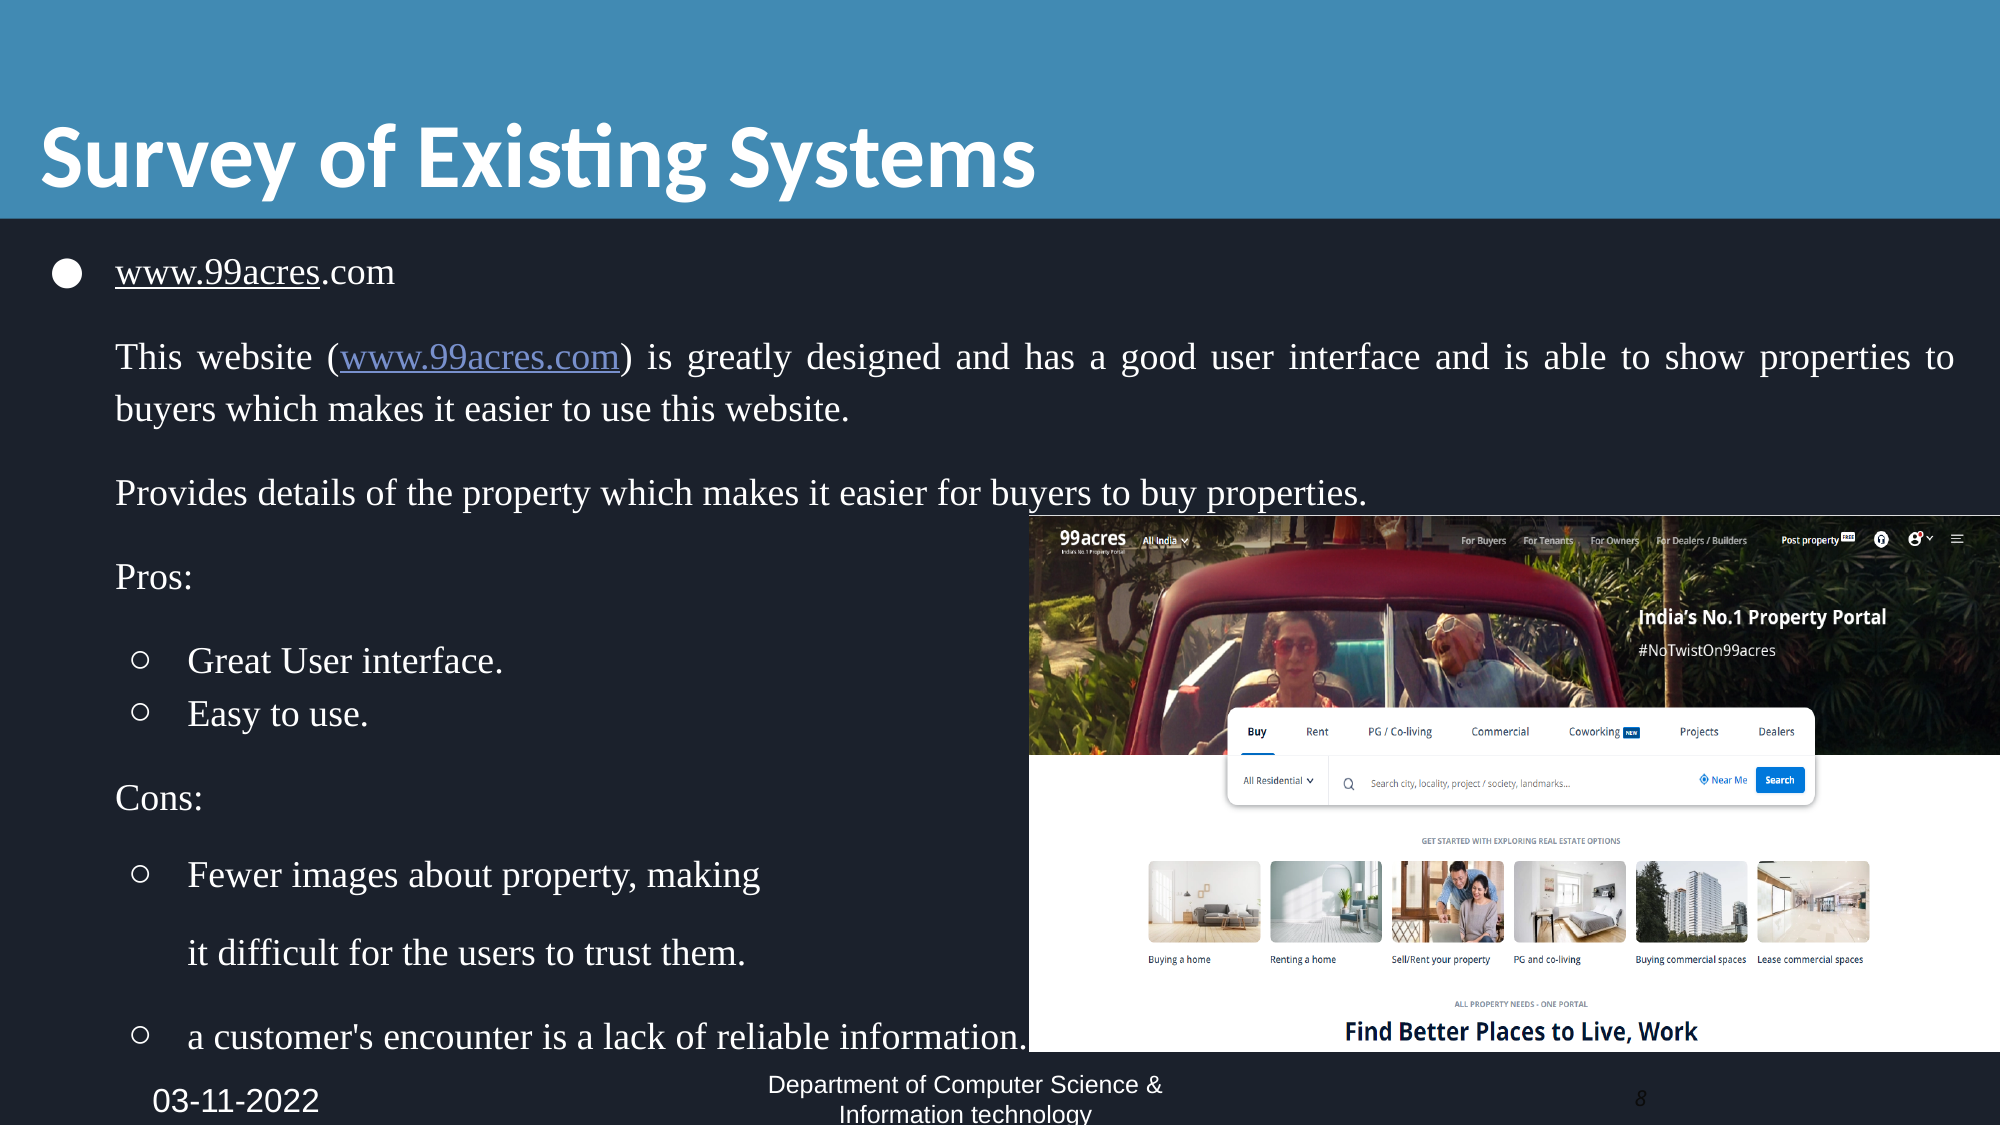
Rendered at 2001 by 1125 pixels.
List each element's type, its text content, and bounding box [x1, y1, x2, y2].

slide_number 8 [1436, 1076, 1662, 1122]
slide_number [137, 1076, 663, 1122]
title Survey of Existing Systems [25, 0, 1974, 214]
footer Department of Computer Science & Information technology [703, 1076, 1229, 1122]
picture [1029, 515, 2000, 1052]
list www.99acres.com This website (www.99acres.com) is greatly designed and has a good user interface and is able to show properties to buyers which makes it easier to use this website. Provides details of the property which makes it easier for buyers to buy properties. Pros: Great User interface. Easy to use. Cons: Fewer images about property, making it difficult for the users to trust them. a customer's encounter is a lack of reliable information. [28, 232, 1972, 1072]
